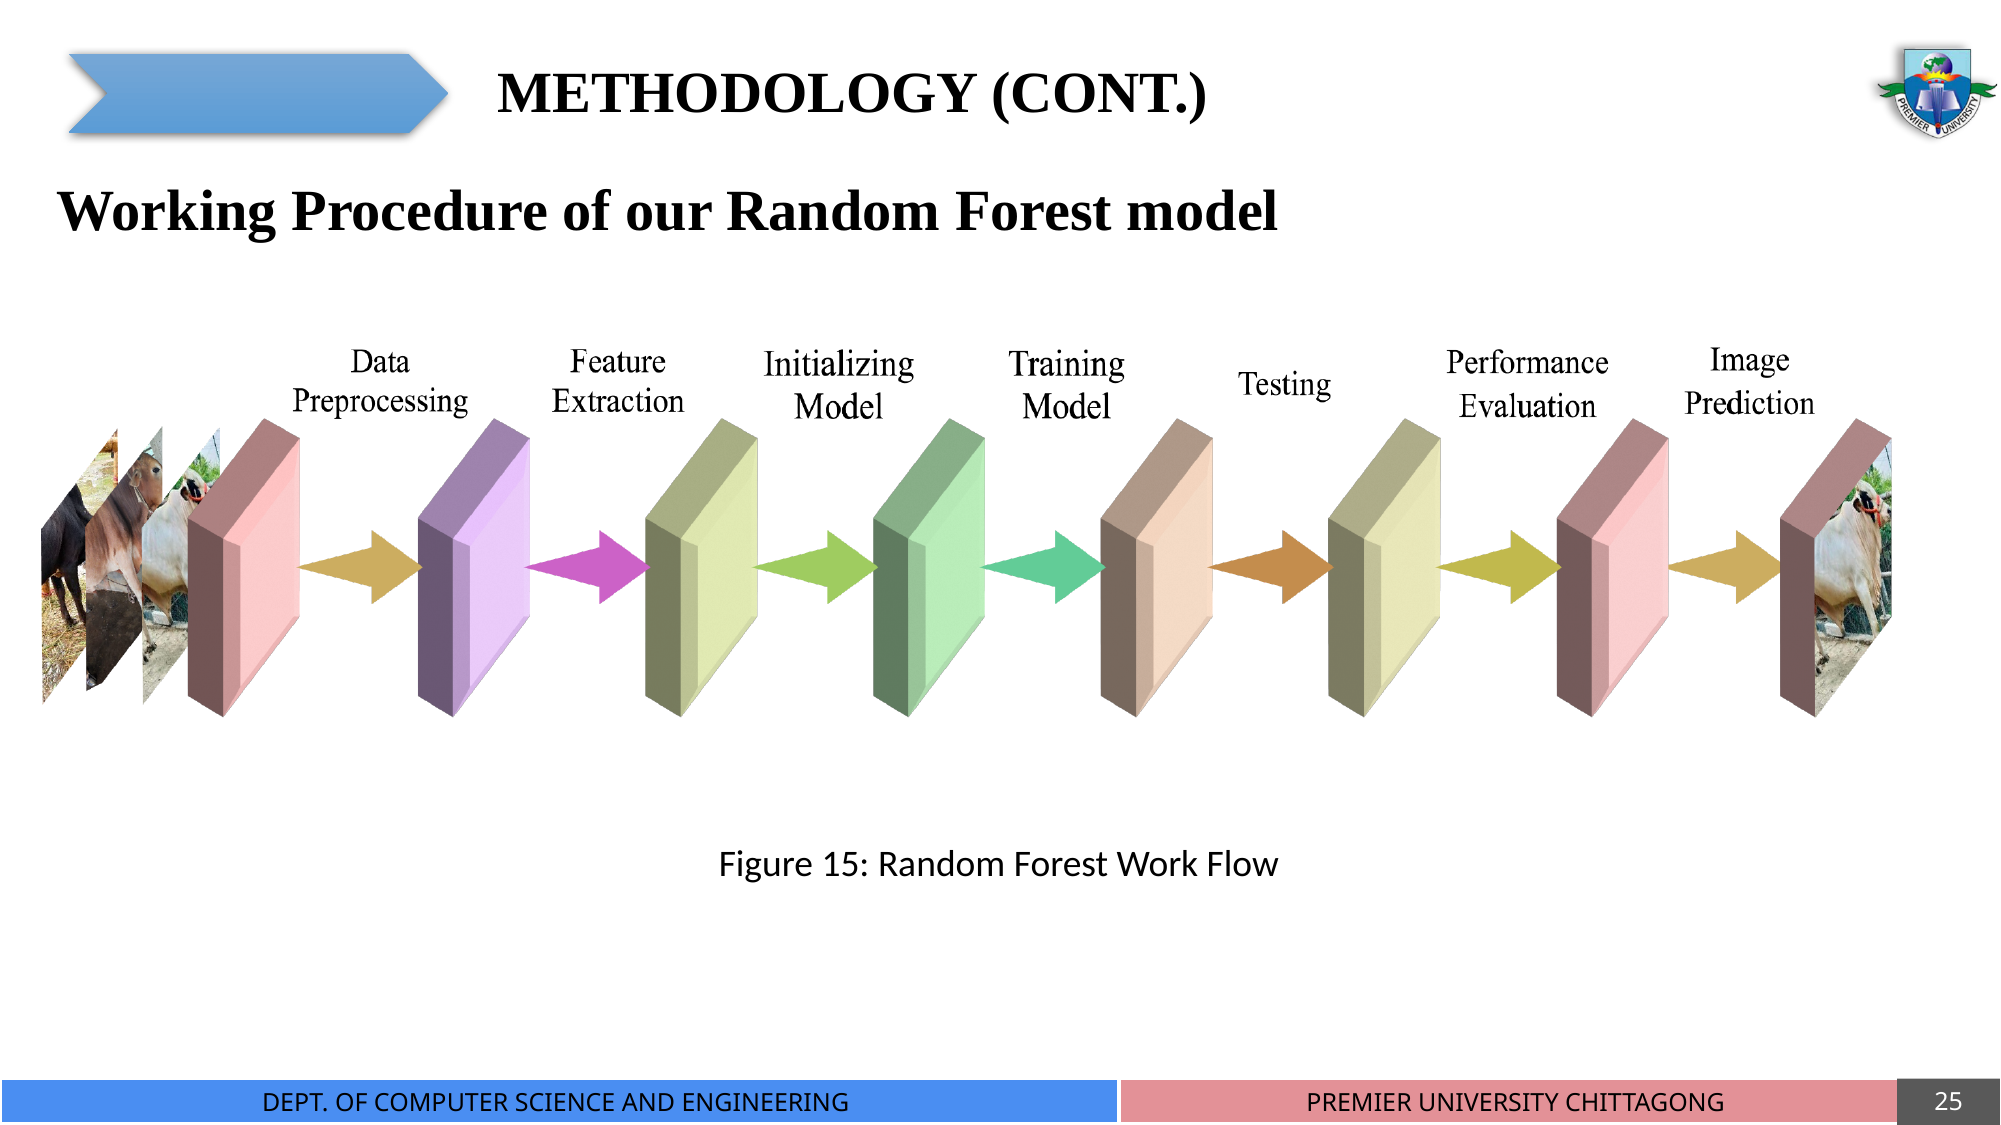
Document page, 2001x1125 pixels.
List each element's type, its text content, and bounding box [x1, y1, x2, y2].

picture [41, 347, 1892, 718]
list METHODOLOGY (CONT.) [482, 54, 1805, 144]
text_box Figure 15: Random Forest Work Flow [703, 831, 1295, 892]
picture [1875, 41, 2000, 144]
list Working Procedure of our Random Forest model [41, 172, 1957, 1051]
